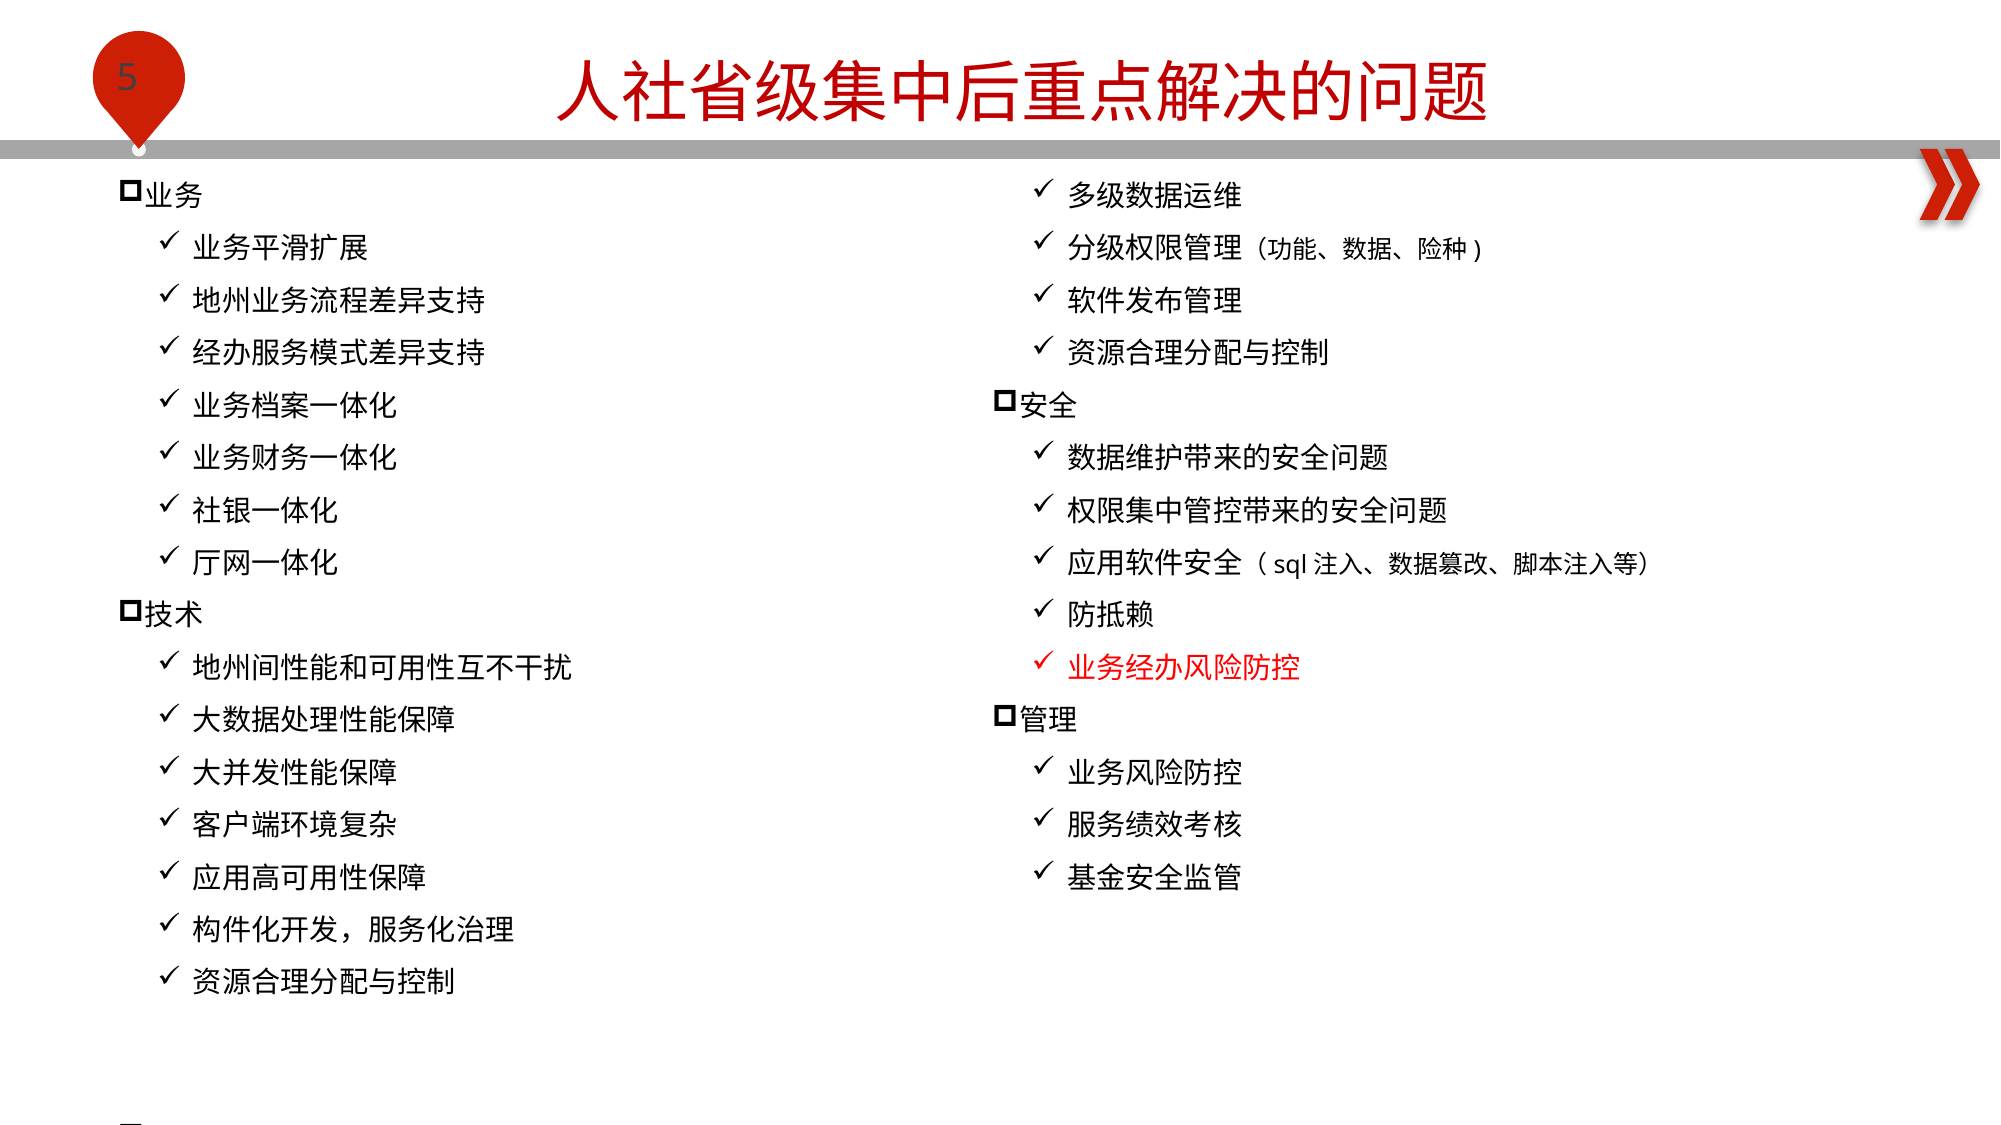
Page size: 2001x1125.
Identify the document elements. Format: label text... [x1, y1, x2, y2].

text_box 业务 业务平滑扩展 地州业务流程差异支持 经办服务模式差异支持 业务档案一体化 业务财务一体化 社银一体化 厅网一体化 技术 地州间性能和可用性互不干扰 大数据处理性能保障 大并发性能保障 客户端环境复杂 应用高可用性保障 构件化开发，服务化治理 资源合理分配与控制 运维 多级数据运维 分级权限管理（功能、数据、险种) 软件发布管理 资源合理分配与控制 安全 数据维护带来的安全问题 权限集中管控带来的安全问题 应用软件安全（sql注入、数据篡改、脚本注入等） 防抵赖 业务经办风险防控 管理 业务风险防控 服务绩效考核 基金安全监管 [103, 152, 1882, 1125]
text_box 人社省级集中后重点解决的问题 [121, 41, 1922, 119]
